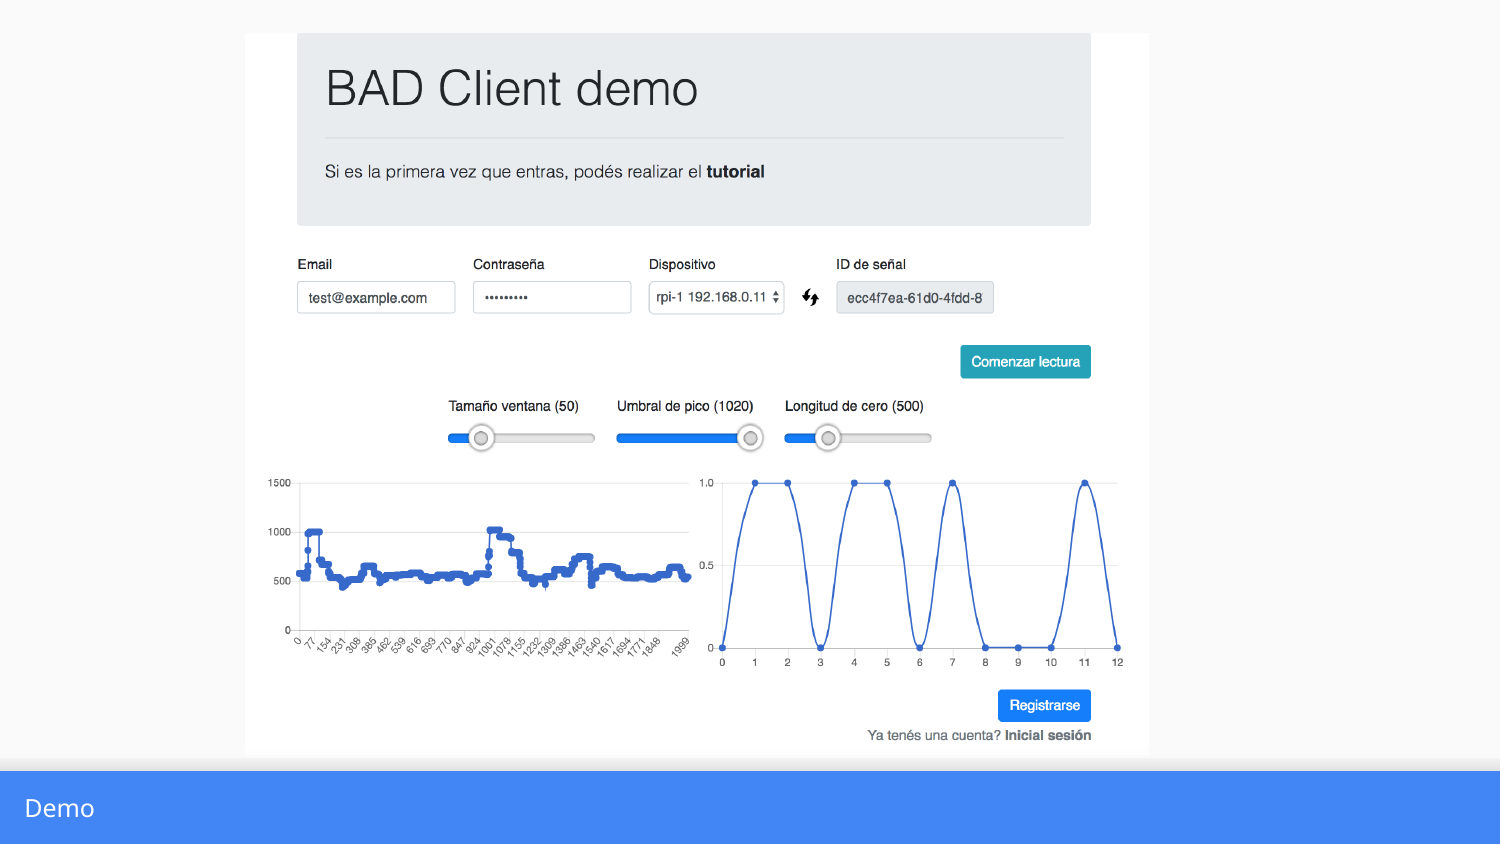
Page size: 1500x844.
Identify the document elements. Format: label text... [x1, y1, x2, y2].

list Demo [9, 770, 1385, 844]
picture [245, 33, 1149, 755]
